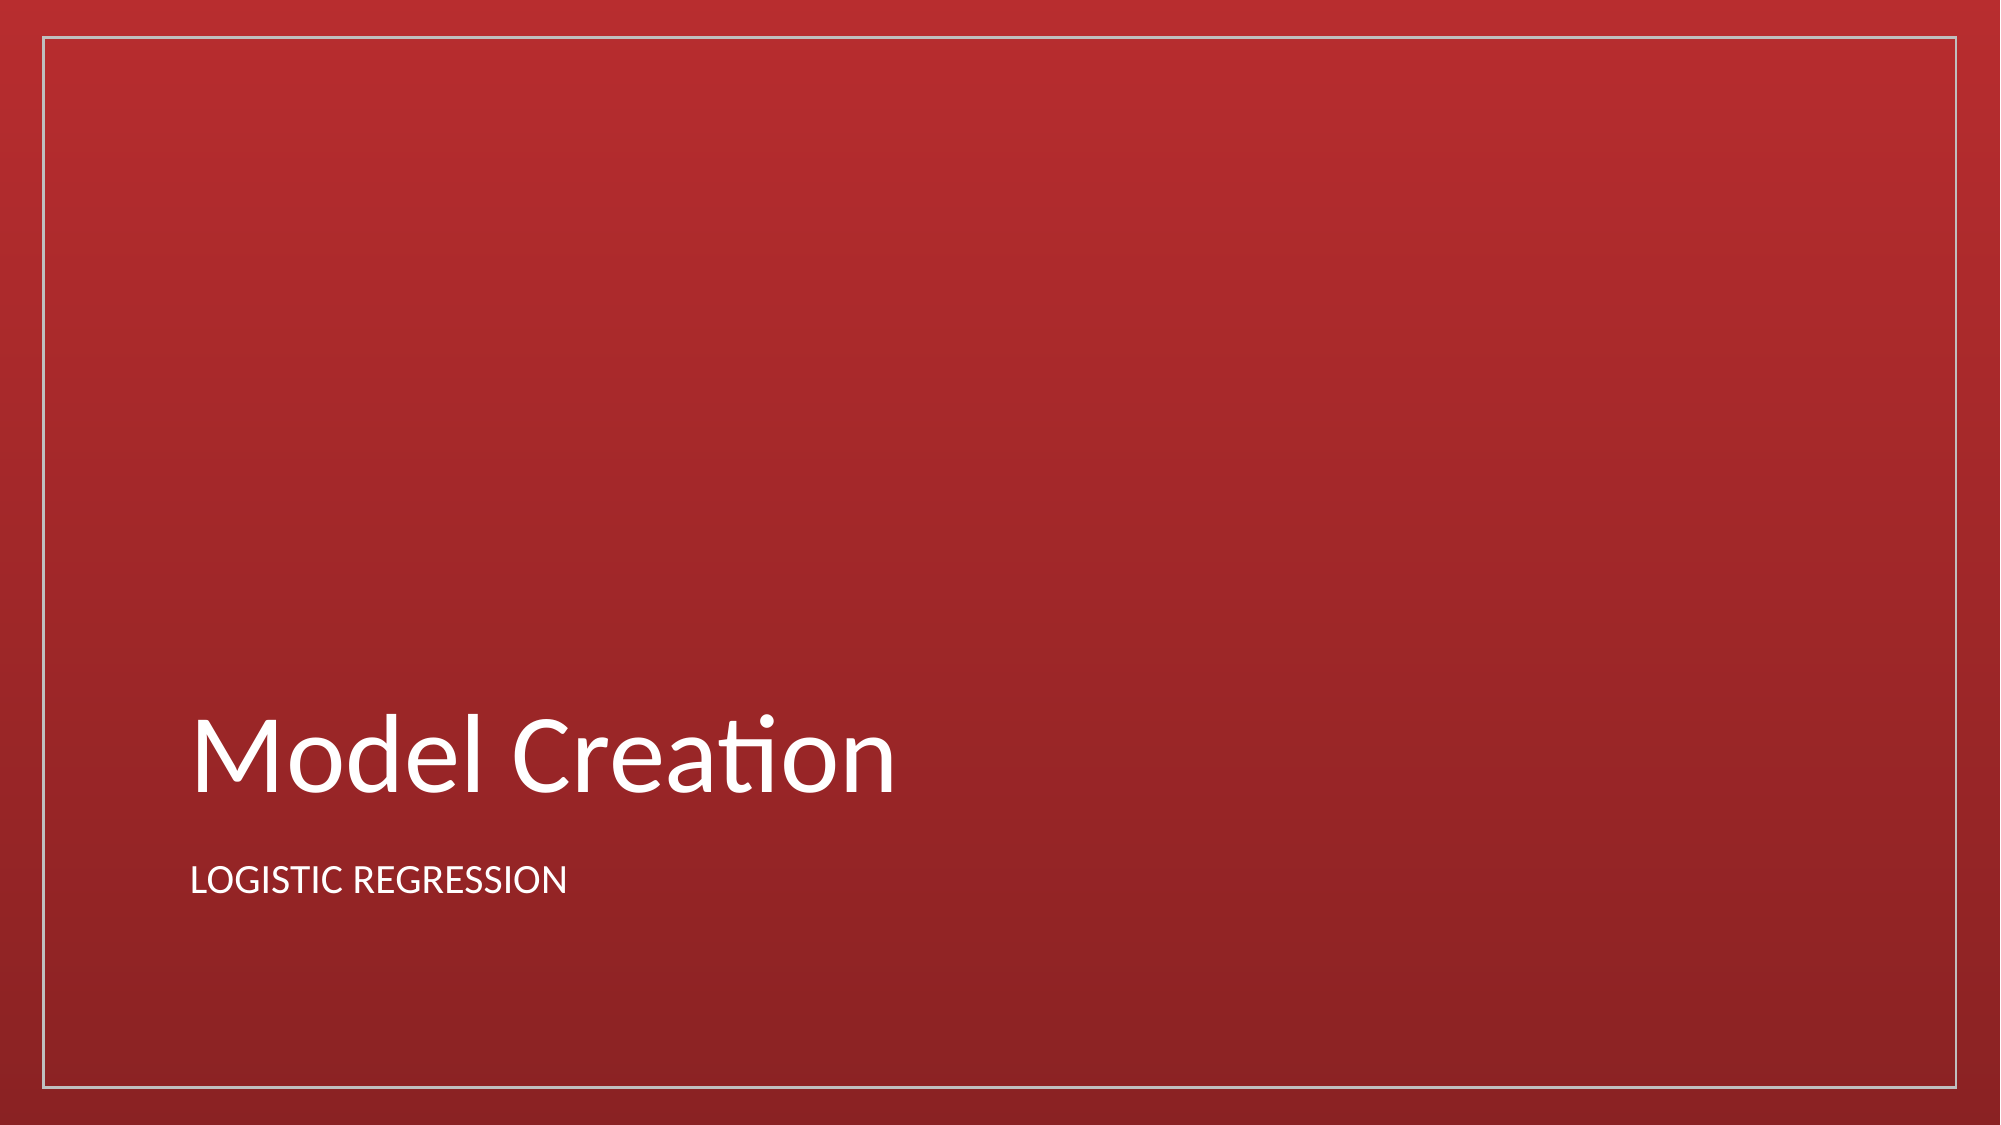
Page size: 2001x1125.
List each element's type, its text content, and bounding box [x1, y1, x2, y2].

list Logistic regression [174, 849, 1450, 963]
title Model Creation [174, 299, 1450, 822]
